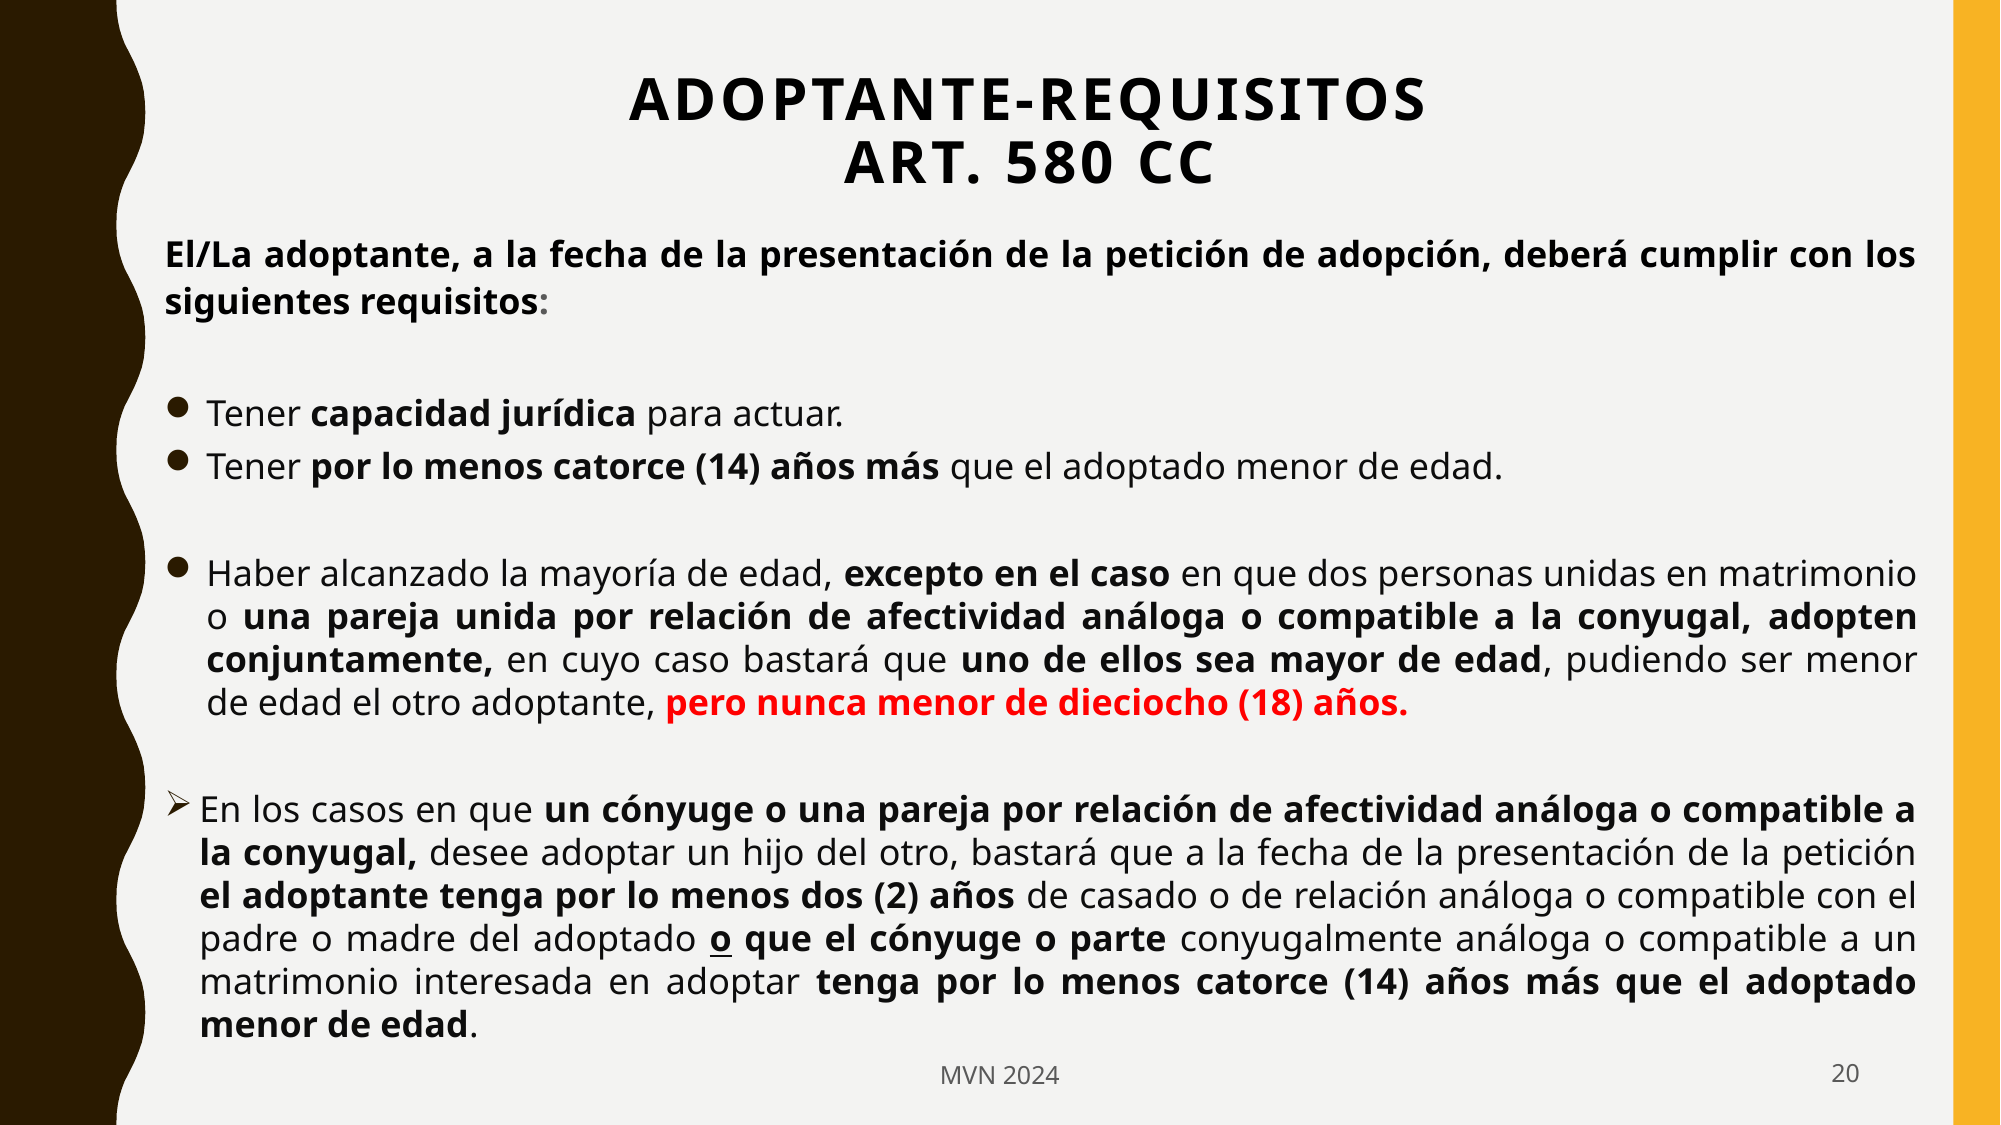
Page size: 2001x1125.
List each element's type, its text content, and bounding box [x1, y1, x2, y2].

list El/La adoptante, a la fecha de la presentación de la petición de adopción, deberá cumplir con los siguientes requisitos: Tener capacidad jurídica para actuar. Tener por lo menos catorce (14) años más que el adoptado menor de edad. Haber alcanzado la mayoría de edad, excepto en el caso en que dos personas unidas en matrimonio o una pareja unida por relación de afectividad análoga o compatible a la conyugal, adopten conjuntamente, en cuyo caso bastará que uno de ellos sea mayor de edad, pudiendo ser menor de edad el otro adoptante, pero nunca menor de dieciocho (18) años. En los casos en que un cónyuge o una pareja por relación de afectividad análoga o compatible a la conyugal, desee adoptar un hijo del otro, bastará que a la fecha de la presentación de la petición el adoptante tenga por lo menos dos (2) años de casado o de relación análoga o compatible con el padre o madre del adoptado o que el cónyuge o parte conyugalmente análoga o compatible a un matrimonio interesada en adoptar tenga por lo menos catorce (14) años más que el adoptado menor de edad. [149, 220, 1934, 1063]
slide_number 20 [1412, 1045, 1875, 1103]
title Adoptante-requisitos Art. 580 Cc [403, 62, 1657, 220]
footer MVN 2024 [662, 1045, 1338, 1103]
